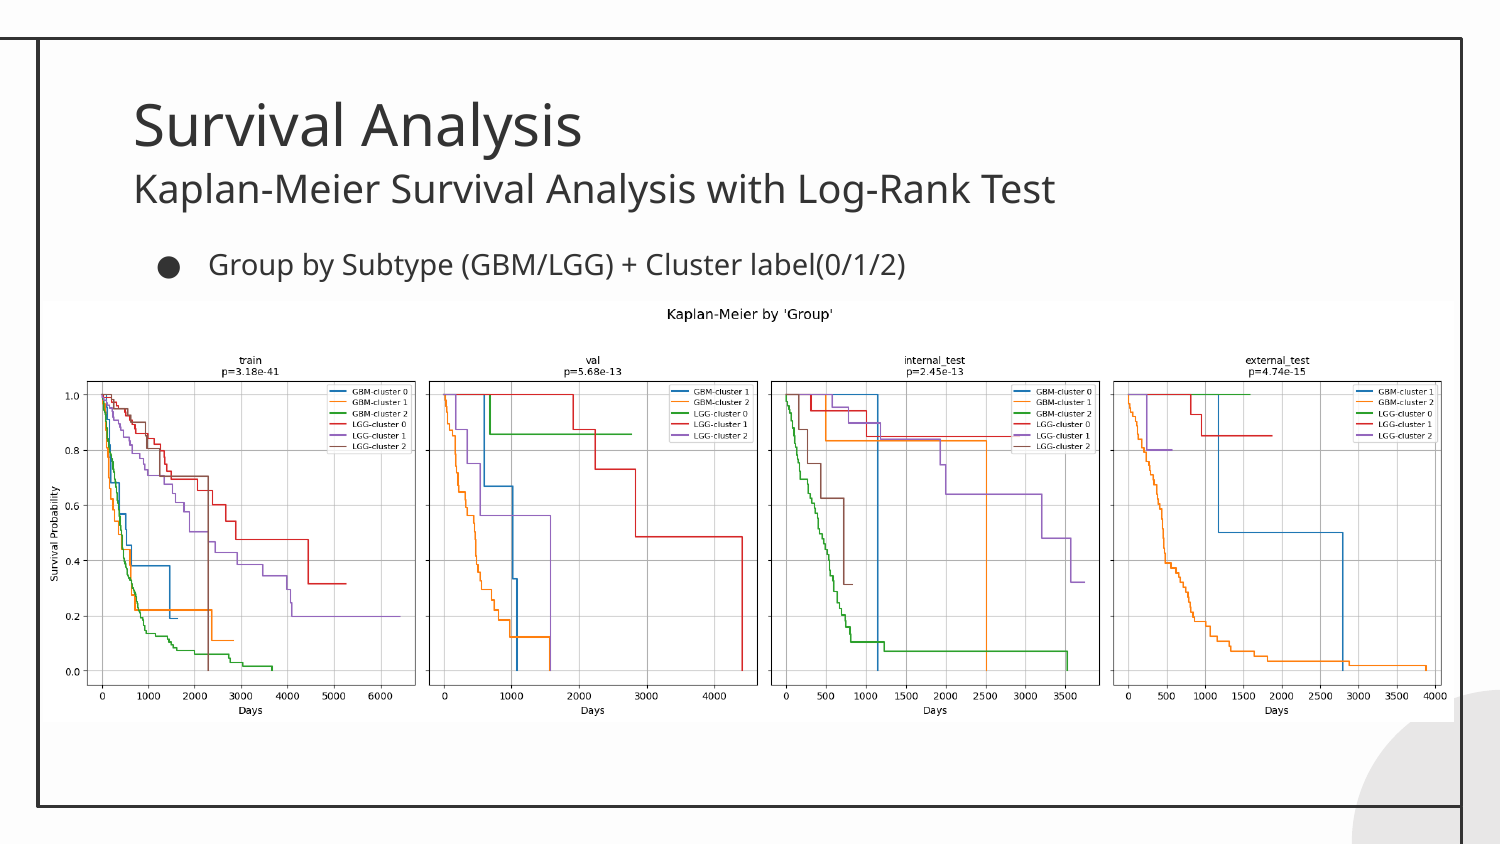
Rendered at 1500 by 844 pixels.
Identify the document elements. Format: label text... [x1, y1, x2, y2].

picture [43, 301, 1454, 722]
list Group by Subtype (GBM/LGG) + Cluster label(0/1/2) [118, 226, 1382, 300]
text_box Survival Analysis [118, 72, 1382, 167]
text_box Kaplan-Meier Survival Analysis with Log-Rank Test [118, 166, 1379, 227]
